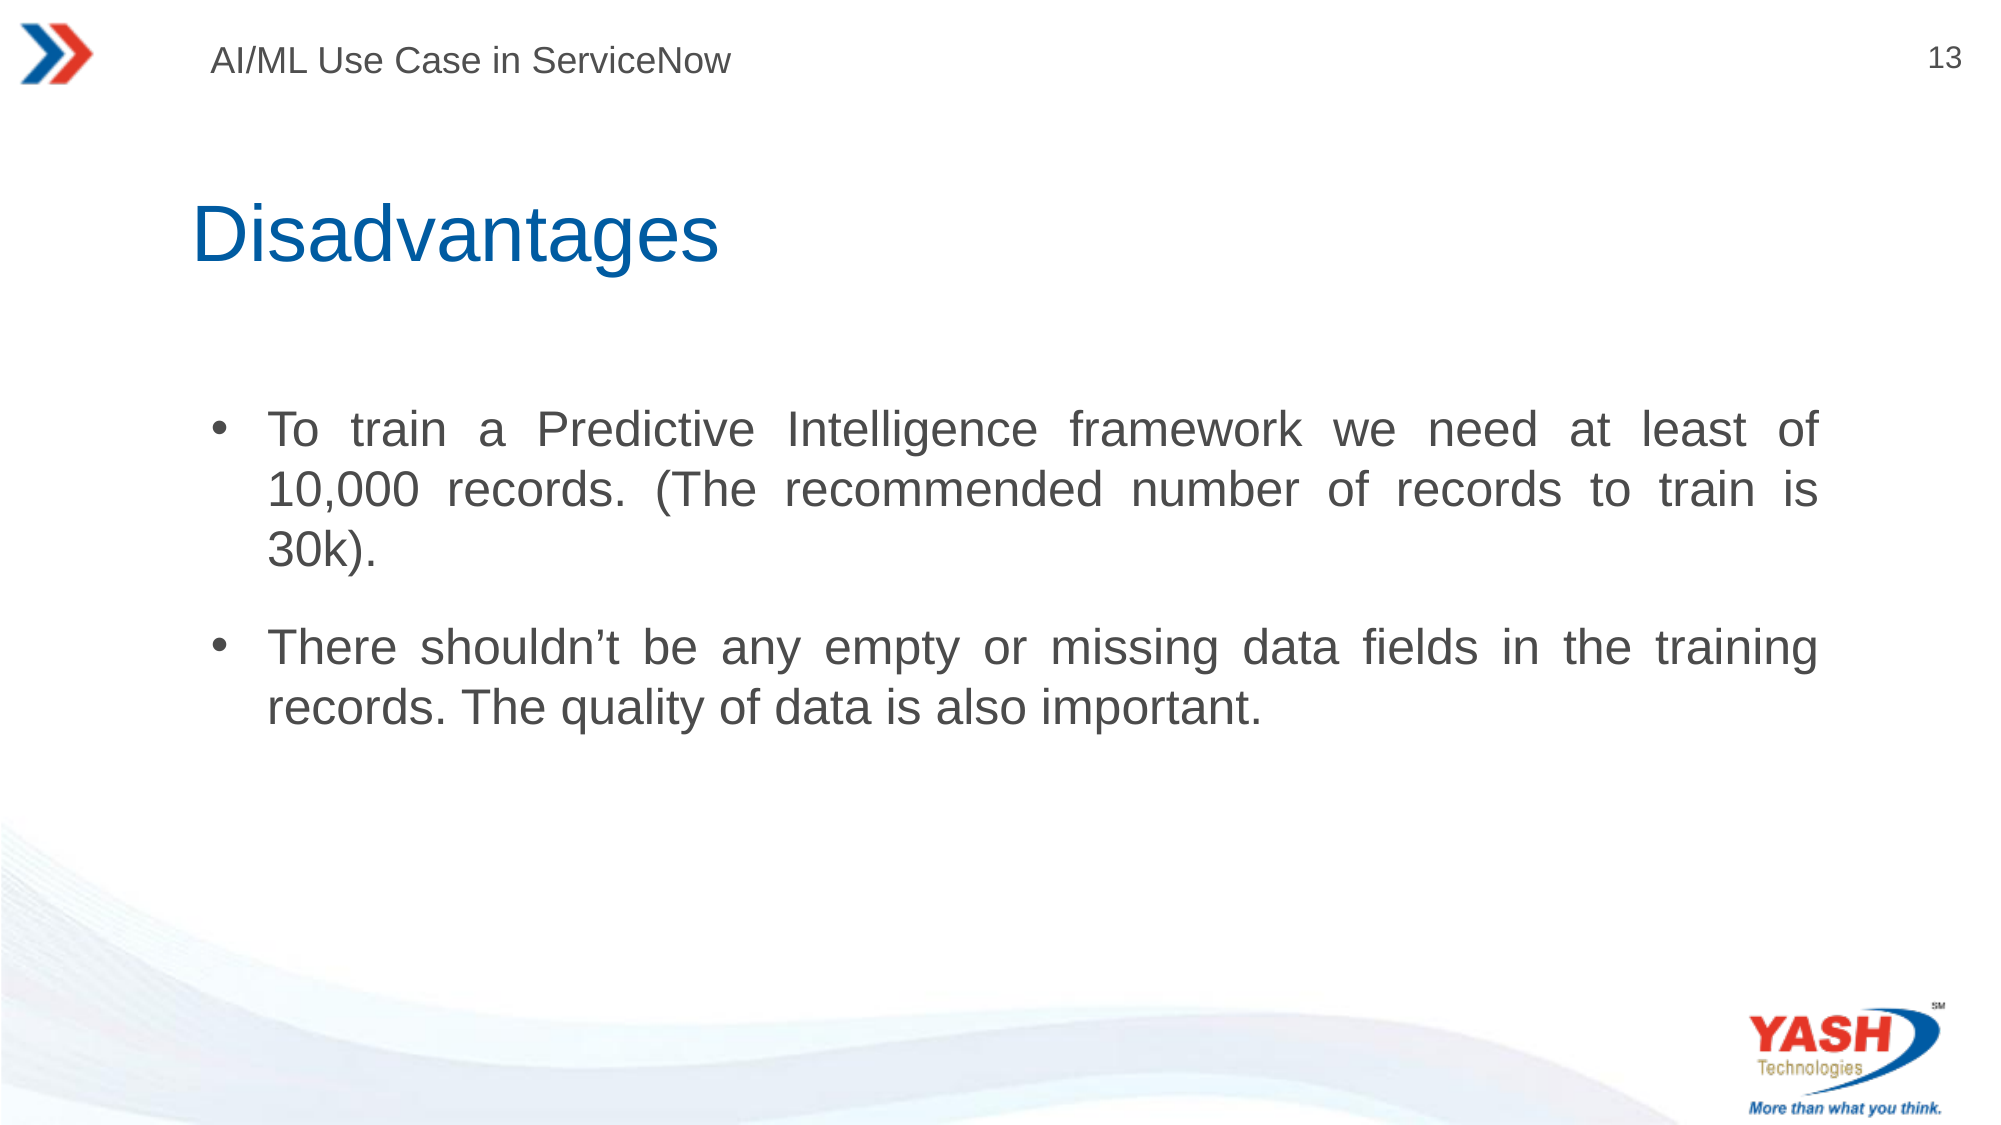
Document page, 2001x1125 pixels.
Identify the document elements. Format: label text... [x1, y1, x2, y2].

picture [17, 22, 94, 85]
text_box AI/ML Use Case in ServiceNow [195, 28, 1234, 89]
title Disadvantages [176, 173, 1582, 285]
subtitle To train a Predictive Intelligence framework we need at least of 10,000 records. (The recommended number of records to train is 30k). There shouldn’t be any empty or missing data fields in the training records. The quality of data is also important. [195, 389, 1835, 960]
picture [1, 93, 2000, 1125]
